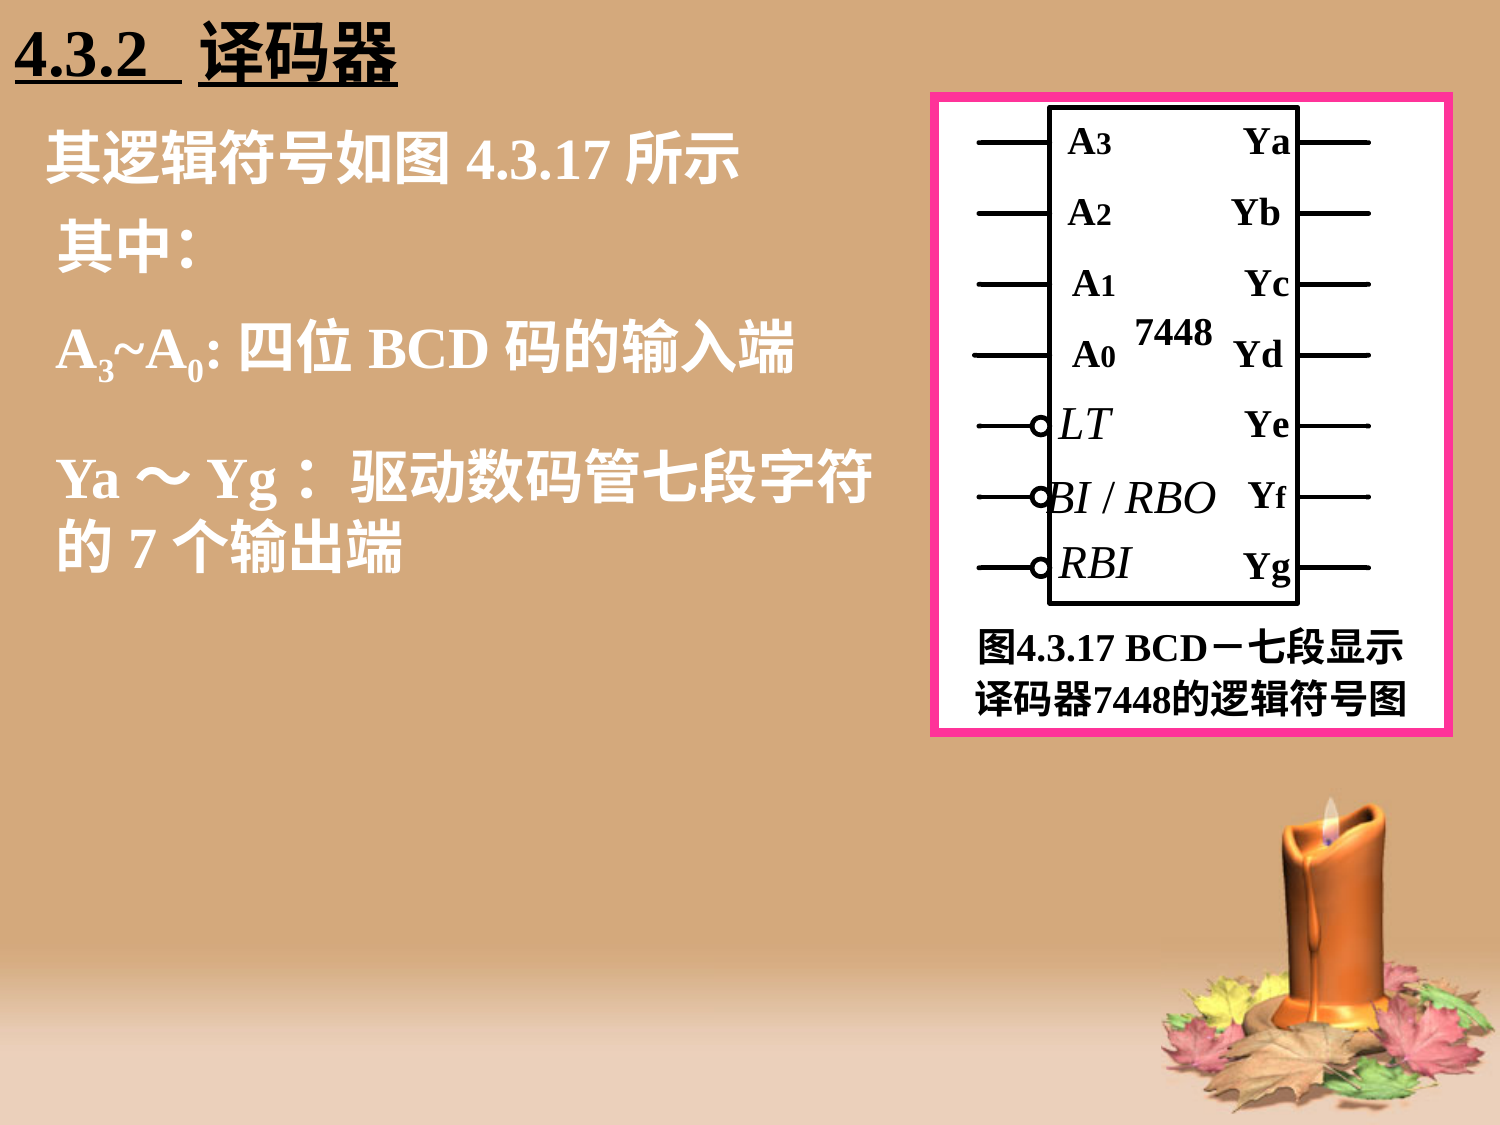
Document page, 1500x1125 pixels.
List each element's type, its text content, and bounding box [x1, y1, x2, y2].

text_box 其逻辑符号如图4.3.17所示 [29, 113, 933, 199]
text_box 4.3.2 译码器 [0, 0, 467, 100]
picture [0, 0, 1500, 1125]
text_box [938, 101, 1445, 729]
title 其中： [41, 208, 304, 283]
text_box A3~A0:四位BCD码的输入端 [41, 302, 833, 397]
text_box Ya～Yg：驱动数码管七段字符的7个输出端 [41, 432, 927, 588]
